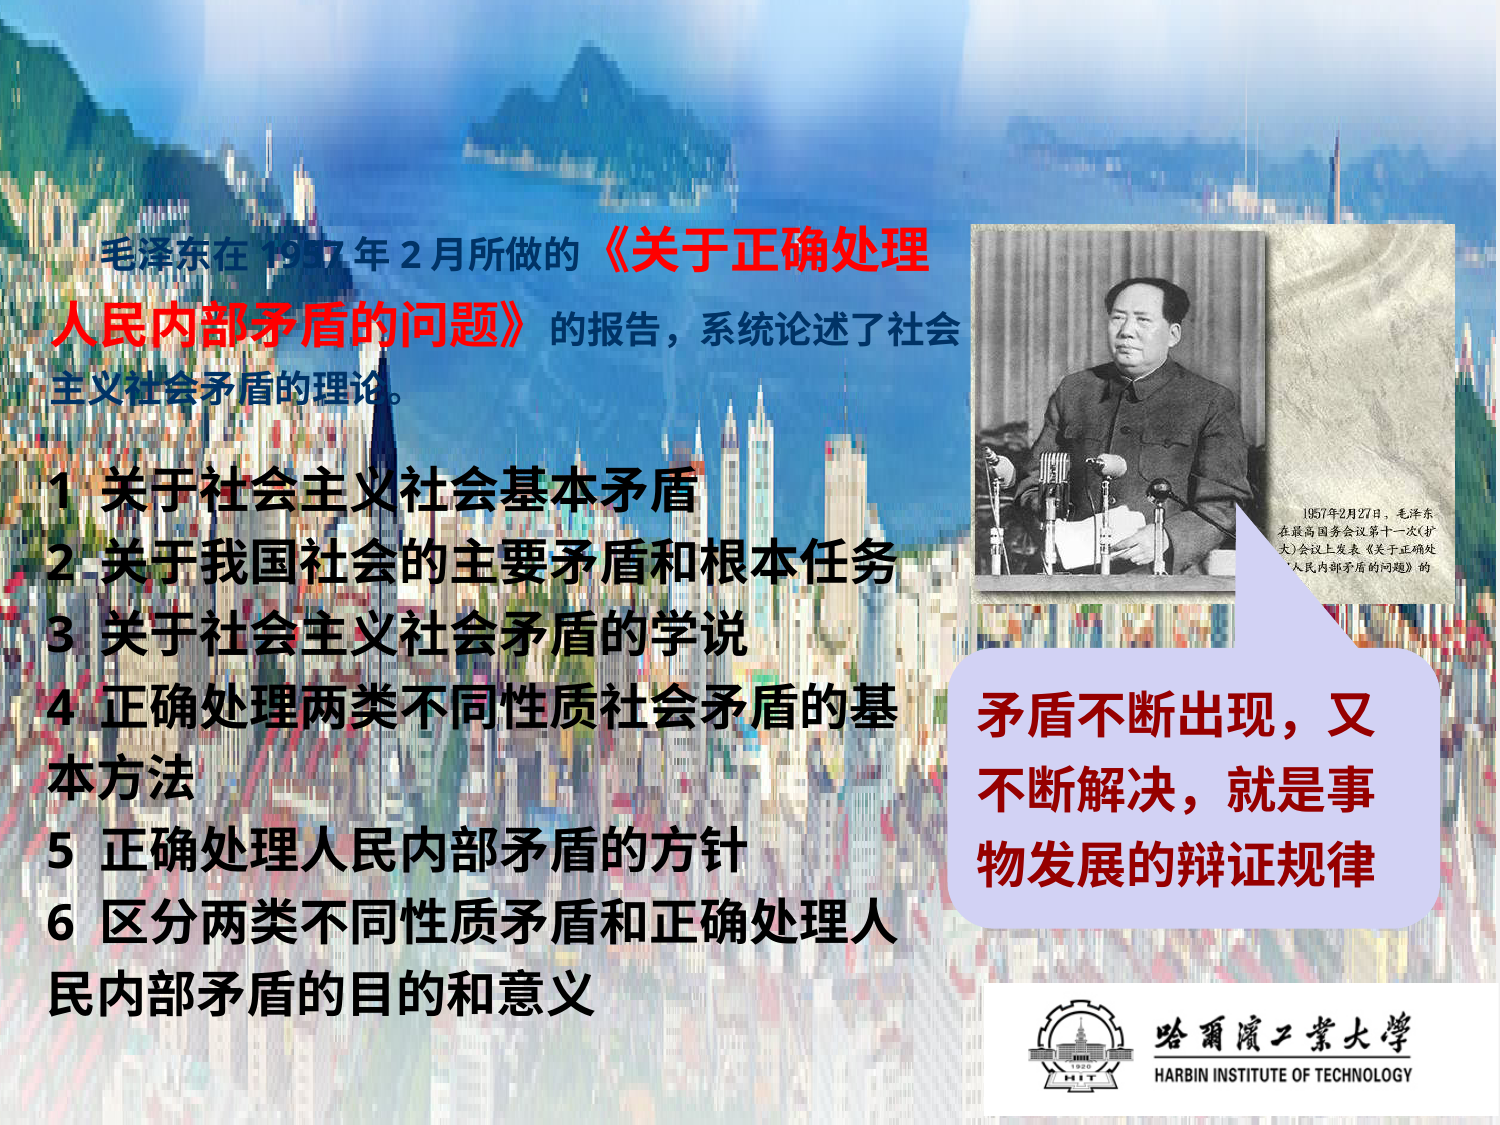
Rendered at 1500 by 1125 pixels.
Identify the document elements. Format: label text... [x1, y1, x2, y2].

text_box 毛泽东在1957年2月所做的《关于正确处理人民内部矛盾的问题》的报告，系统论述了社会主义社会矛盾的理论。 [34, 196, 992, 418]
text_box [29, 264, 34, 352]
text_box 1 关于社会主义社会基本矛盾 2 关于我国社会的主要矛盾和根本任务 3 关于社会主义社会矛盾的学说 4 正确处理两类不同性质社会矛盾的基本方法 5 正确处理人民内部矛盾的方针 6 区分两类不同性质矛盾和正确处理人民内部矛盾的目的和意义 [31, 439, 948, 1031]
text_box 矛盾不断出现，又不断解决，就是事物发展的辩证规律 [948, 604, 1441, 929]
picture [0, 0, 1500, 1125]
